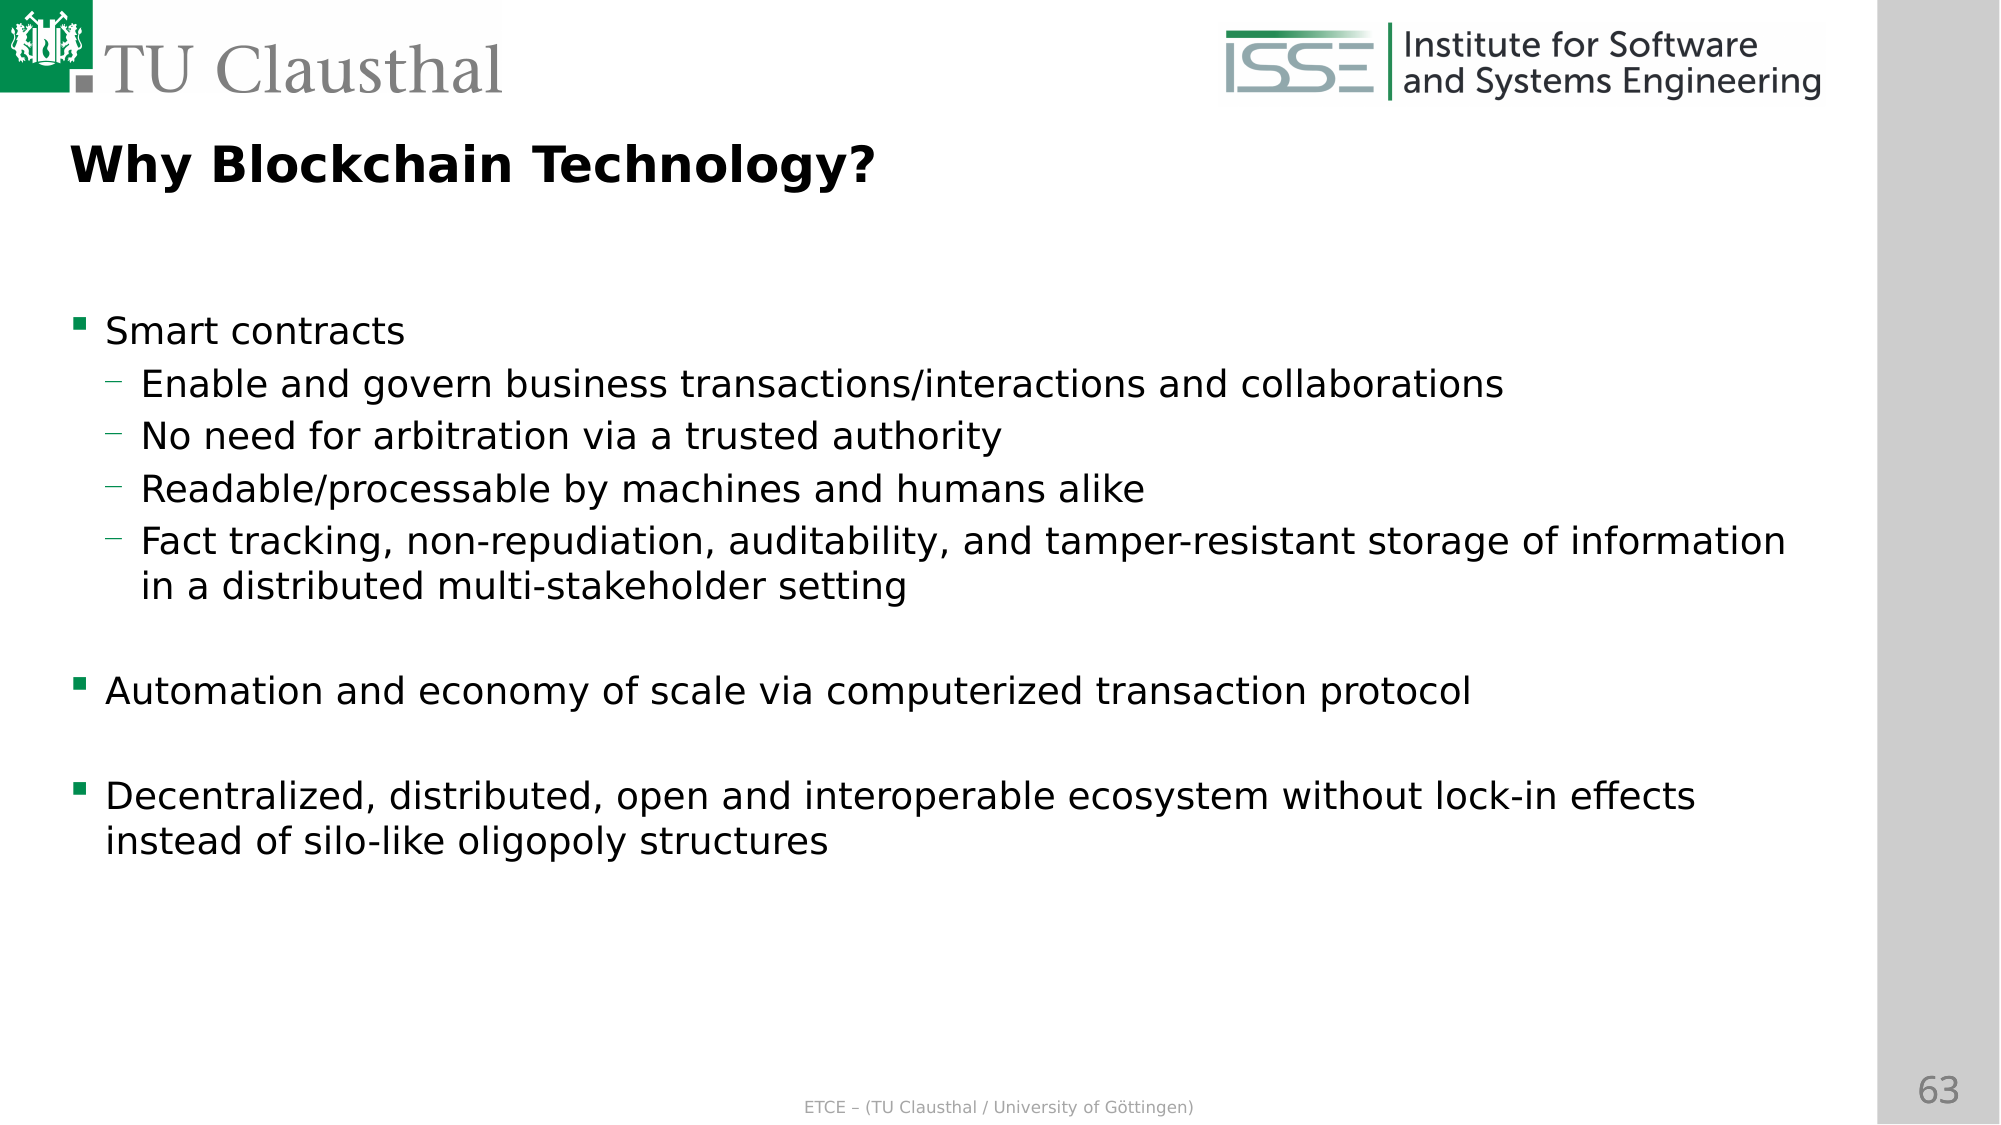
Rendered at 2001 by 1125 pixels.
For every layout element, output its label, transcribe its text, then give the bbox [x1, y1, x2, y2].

text_box Smart contracts Enable and govern business transactions/interactions and collaborations No need for arbitration via a trusted authority Readable/processable by machines and humans alike Fact tracking, non-repudiation, auditability, and tamper-resistant storage of information in a distributed multi-stakeholder setting Automation and economy of scale via computerized transaction protocol Decentralized, distributed, open and interoperable ecosystem without lock-in effects instead of silo-like oligopoly structures [54, 299, 1819, 1035]
picture [1218, 22, 1826, 107]
text_box Why Blockchain Technology? [54, 125, 1819, 208]
picture [0, 0, 502, 93]
